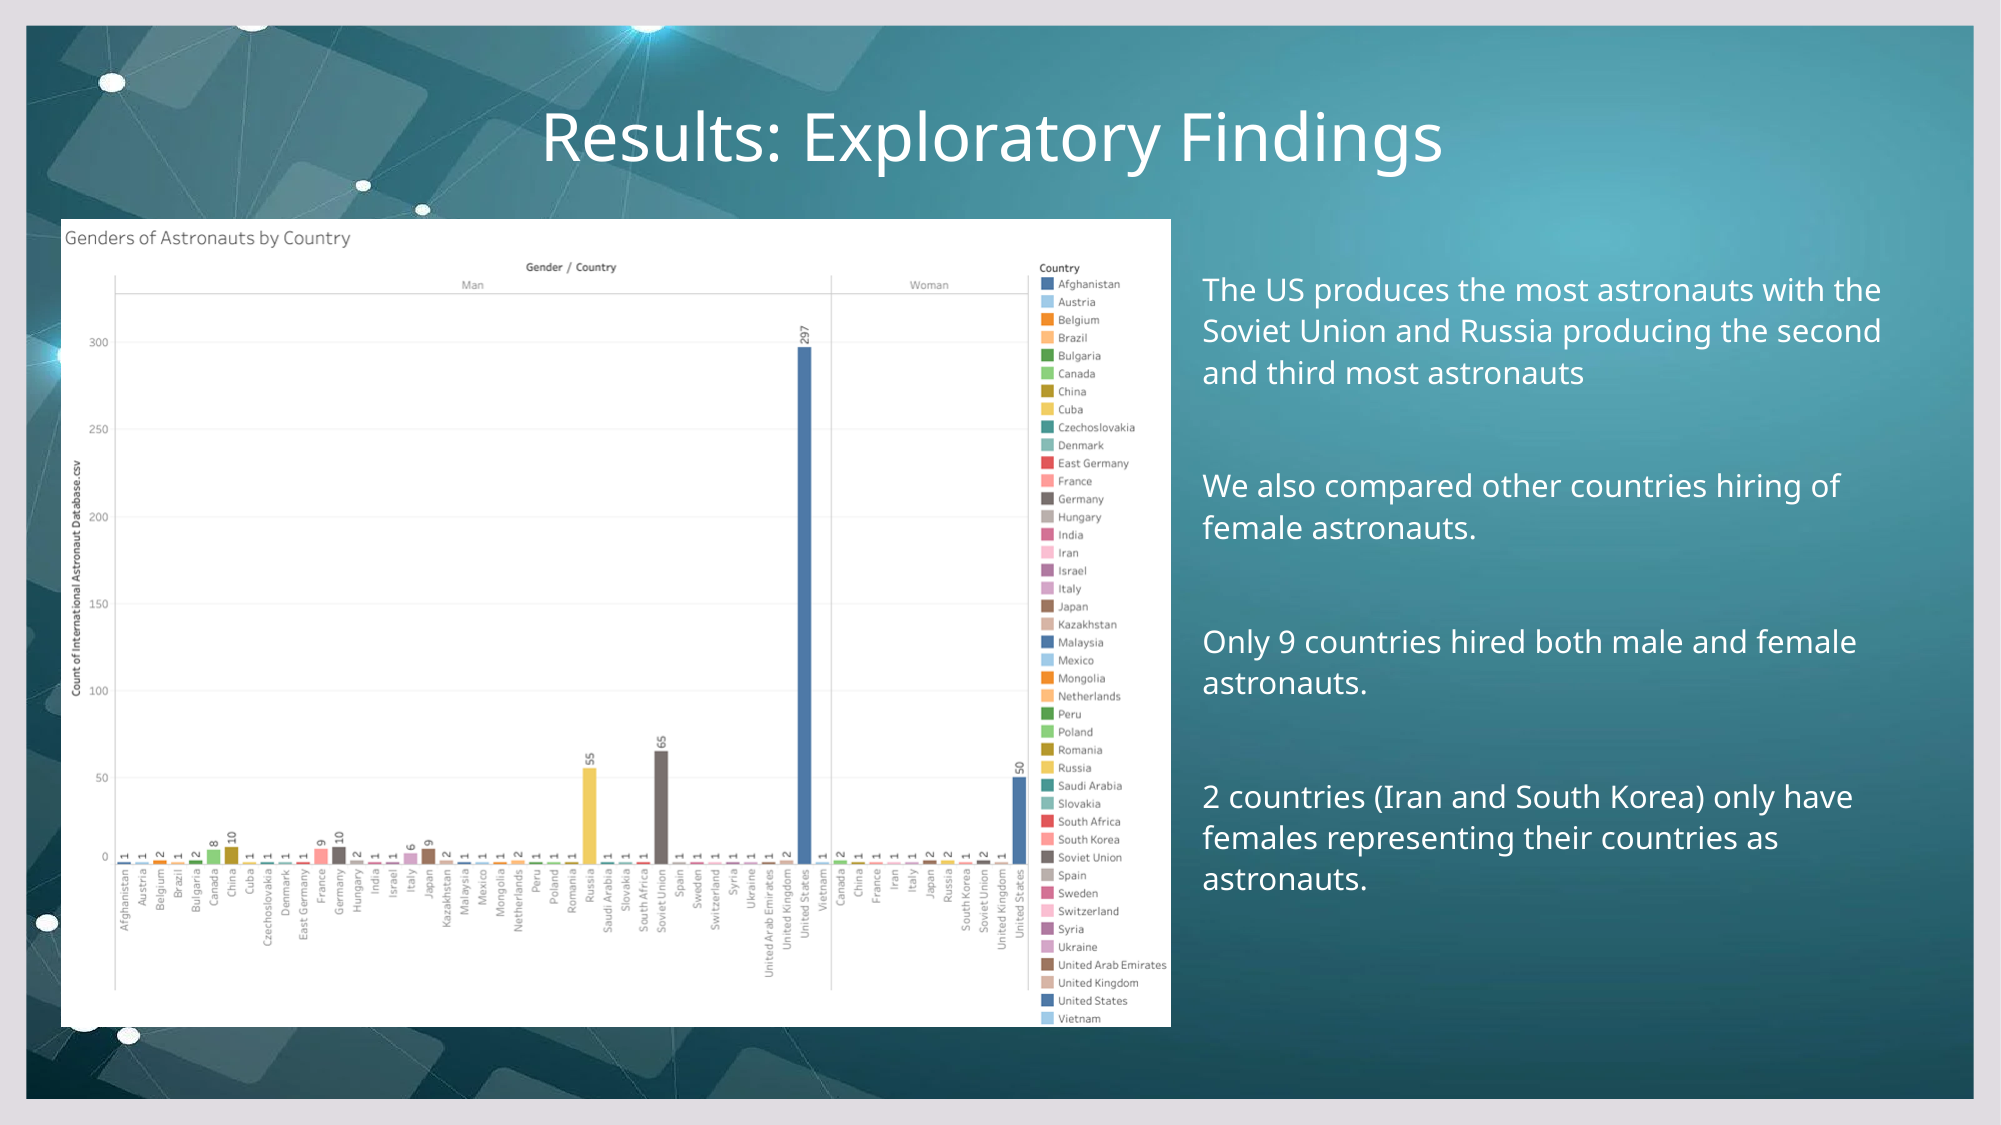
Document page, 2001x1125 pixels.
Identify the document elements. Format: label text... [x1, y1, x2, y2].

picture [27, 26, 1973, 1099]
list The US produces the most astronauts with the Soviet Union and Russia producing the second and third most astronauts We also compared other countries hiring of female astronauts. Only 9 countries hired both male and female astronauts. 2 countries (Iran and South Korea) only have females representing their countries as astronauts. [1187, 259, 1916, 911]
title Results: Exploratory Findings [161, 0, 1824, 183]
